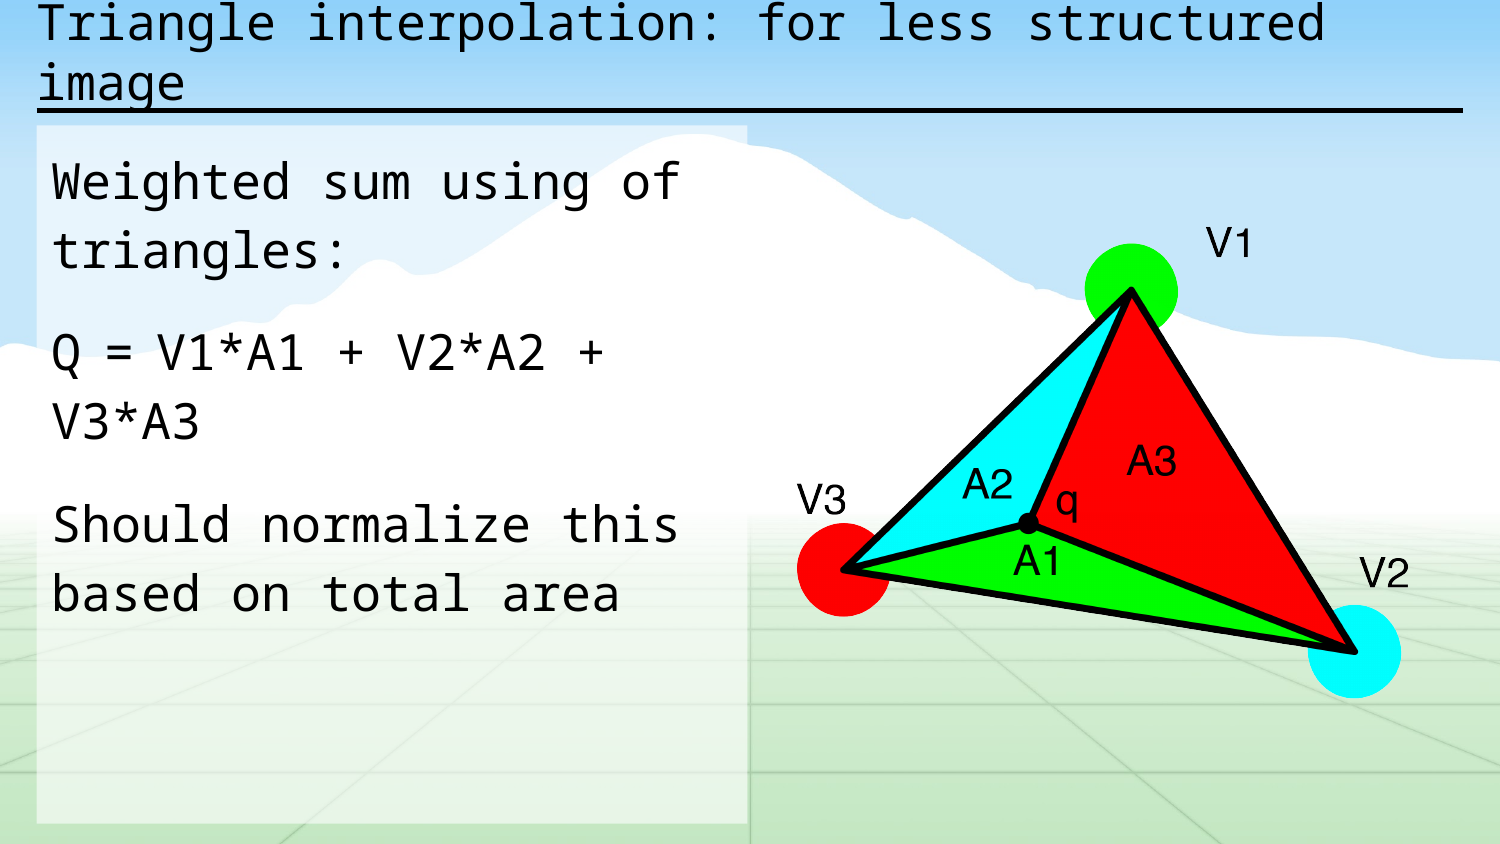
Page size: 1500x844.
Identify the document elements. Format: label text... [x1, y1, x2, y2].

picture [0, 0, 1500, 844]
title Triangle interpolation: for less structured image [20, 31, 1479, 126]
list Weighted sum using of triangles: Q = V1*A1 + V2*A2 + V3*A3 Should normalize this based on total area [36, 125, 748, 824]
